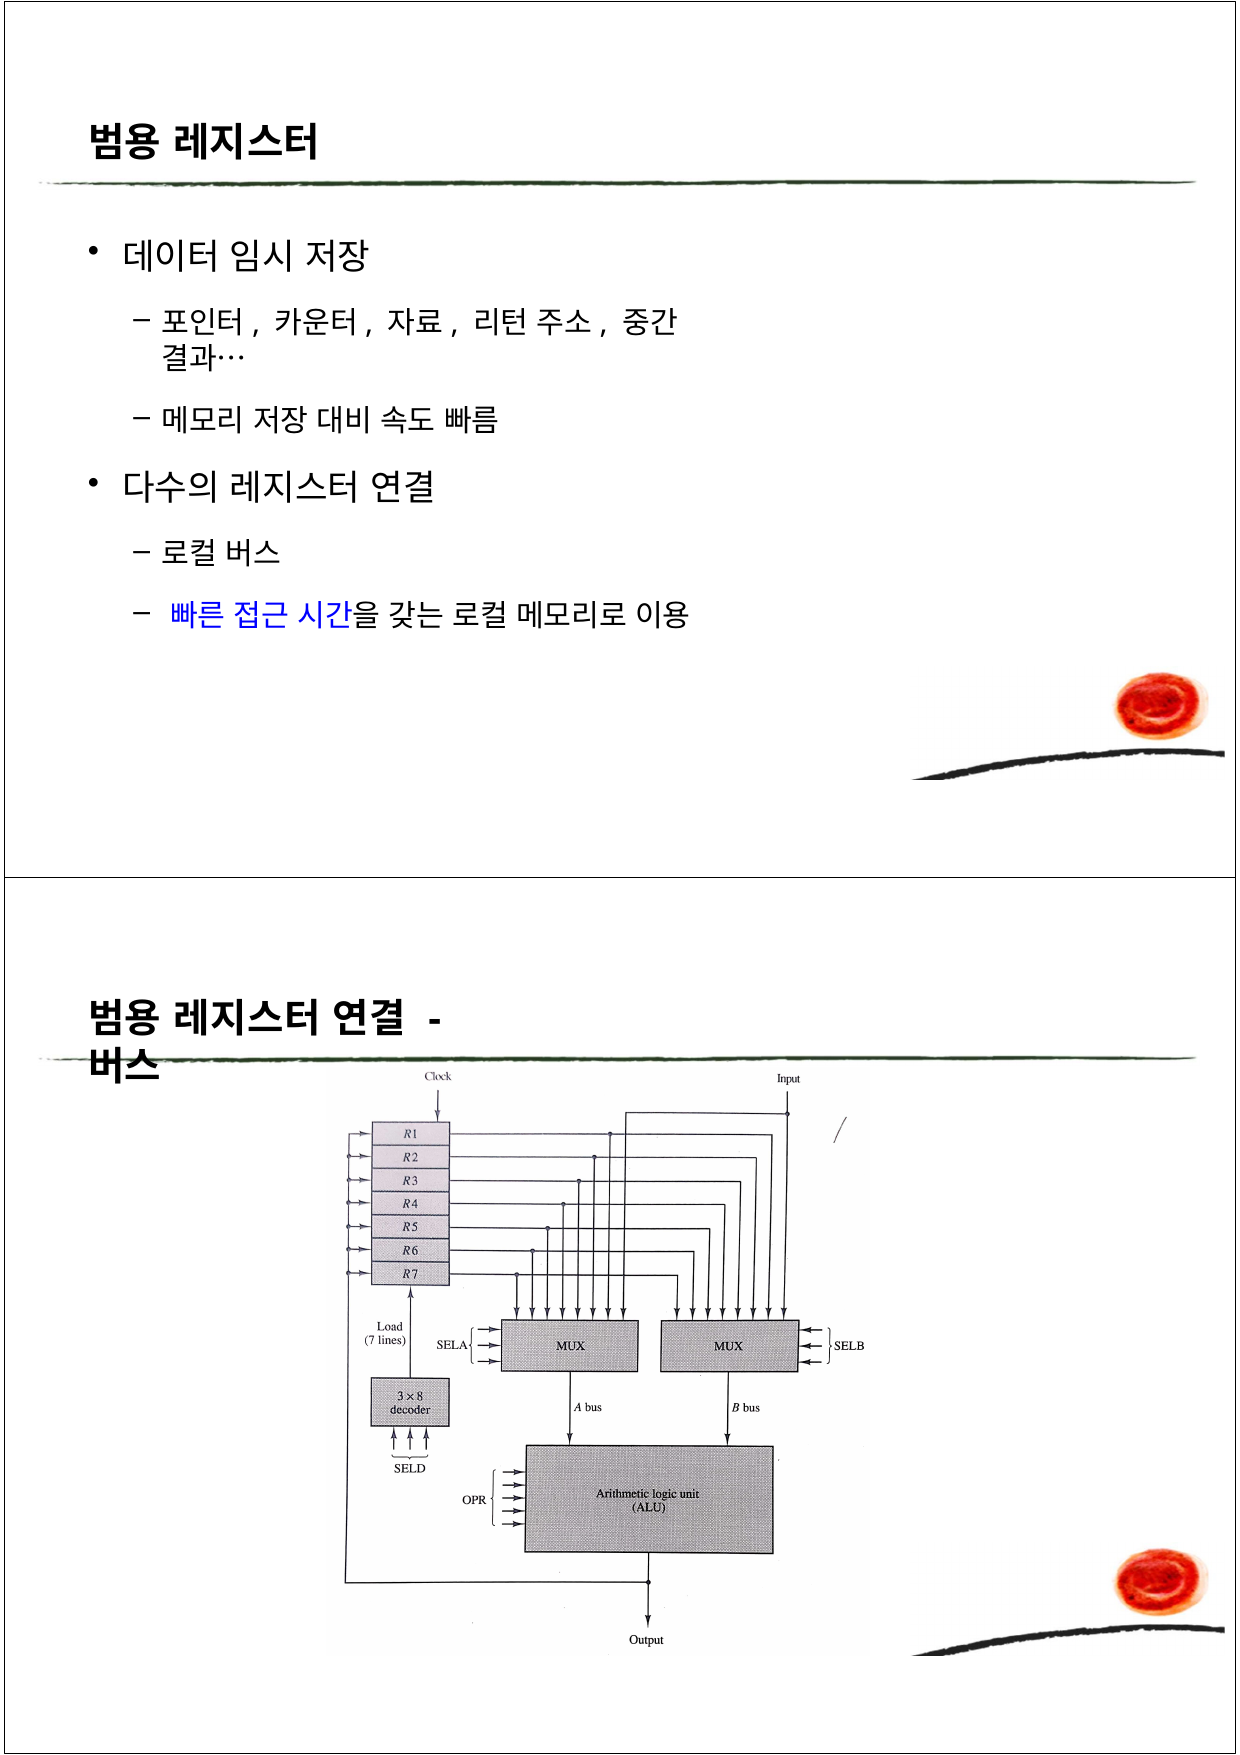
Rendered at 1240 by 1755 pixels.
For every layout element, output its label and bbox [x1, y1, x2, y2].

text_box [4, 877, 1236, 1753]
text_box [4, 1, 1236, 877]
